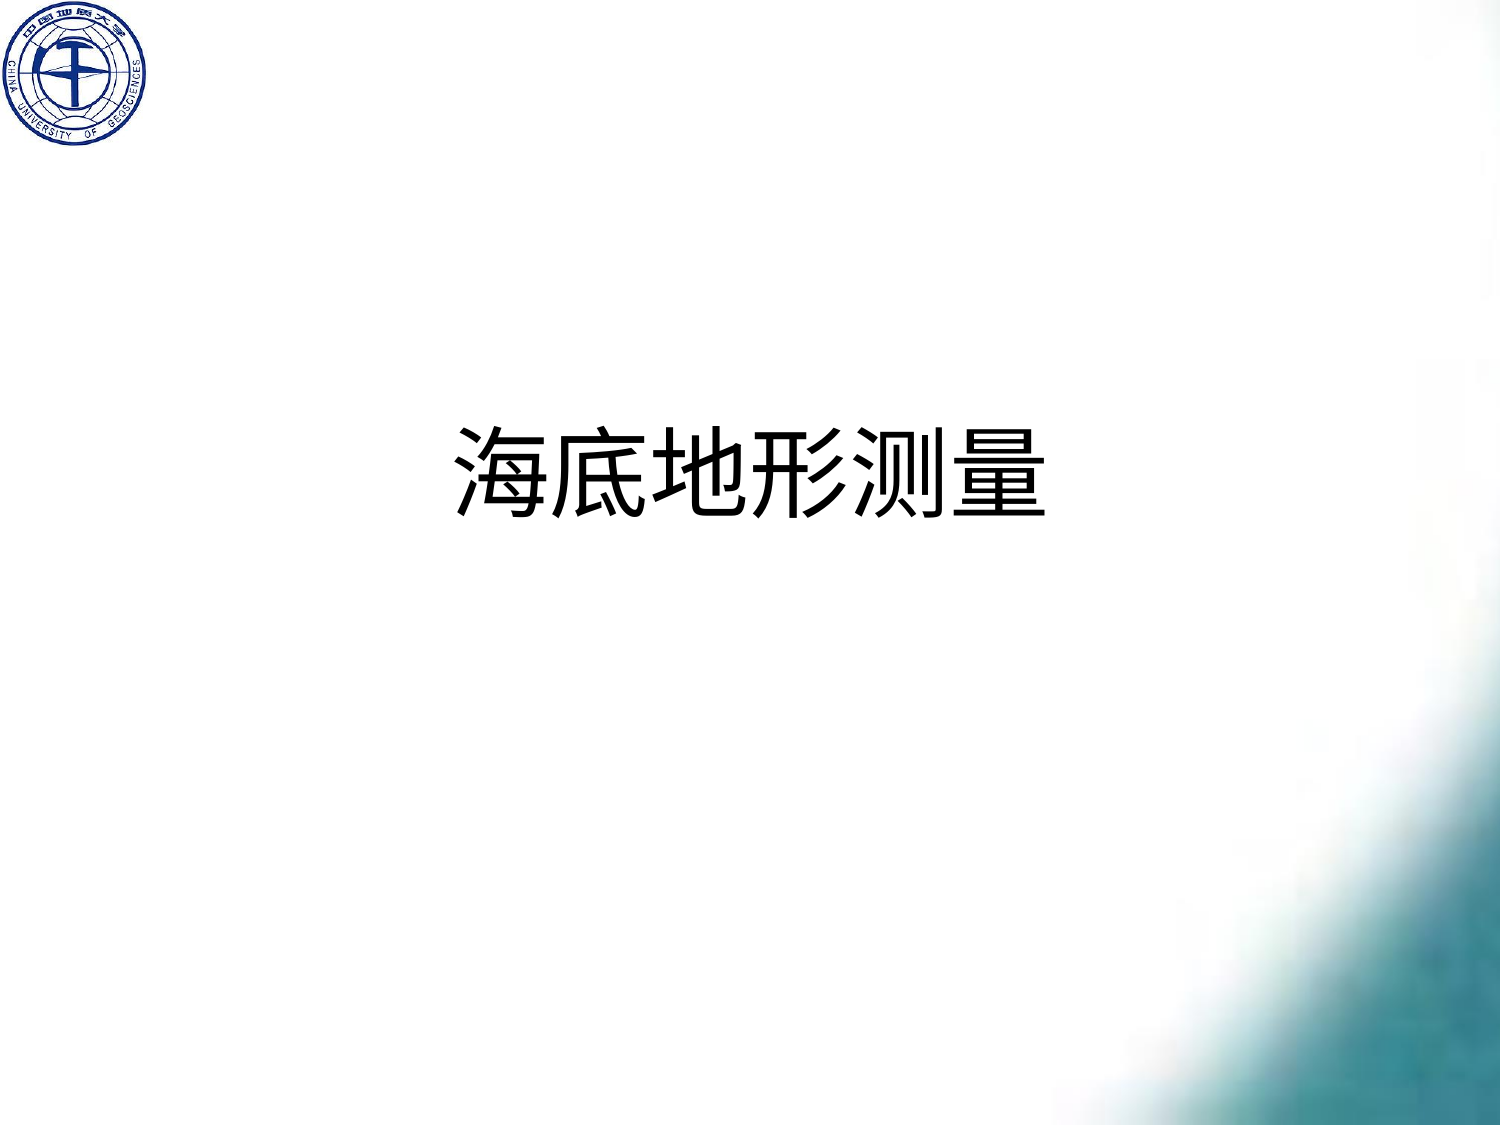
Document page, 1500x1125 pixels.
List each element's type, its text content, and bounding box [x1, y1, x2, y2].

picture [0, 0, 1500, 1125]
title 海底地形测量 [112, 349, 1388, 591]
